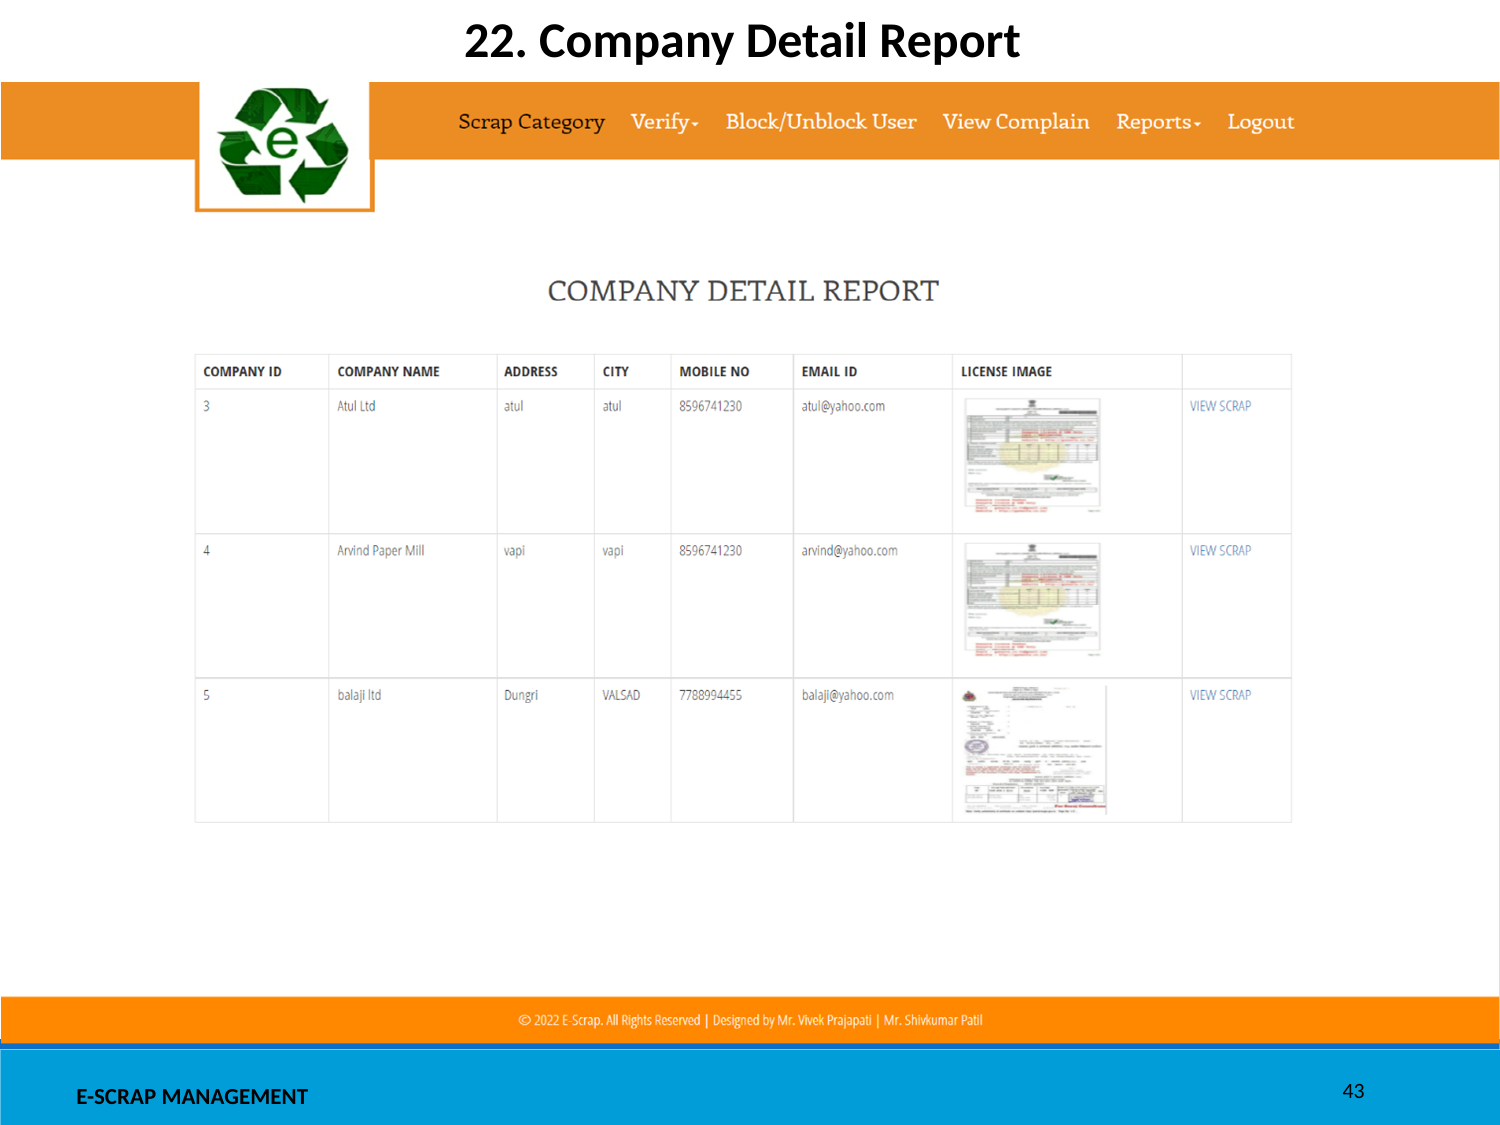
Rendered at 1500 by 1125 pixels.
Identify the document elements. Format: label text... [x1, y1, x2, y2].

picture [0, 81, 1500, 1044]
footer E-SCRAP MANAGEMENT [0, 1065, 386, 1125]
text_box 22. Company Detail Report [6, 0, 1389, 79]
slide_number 43 [1218, 1059, 1380, 1120]
